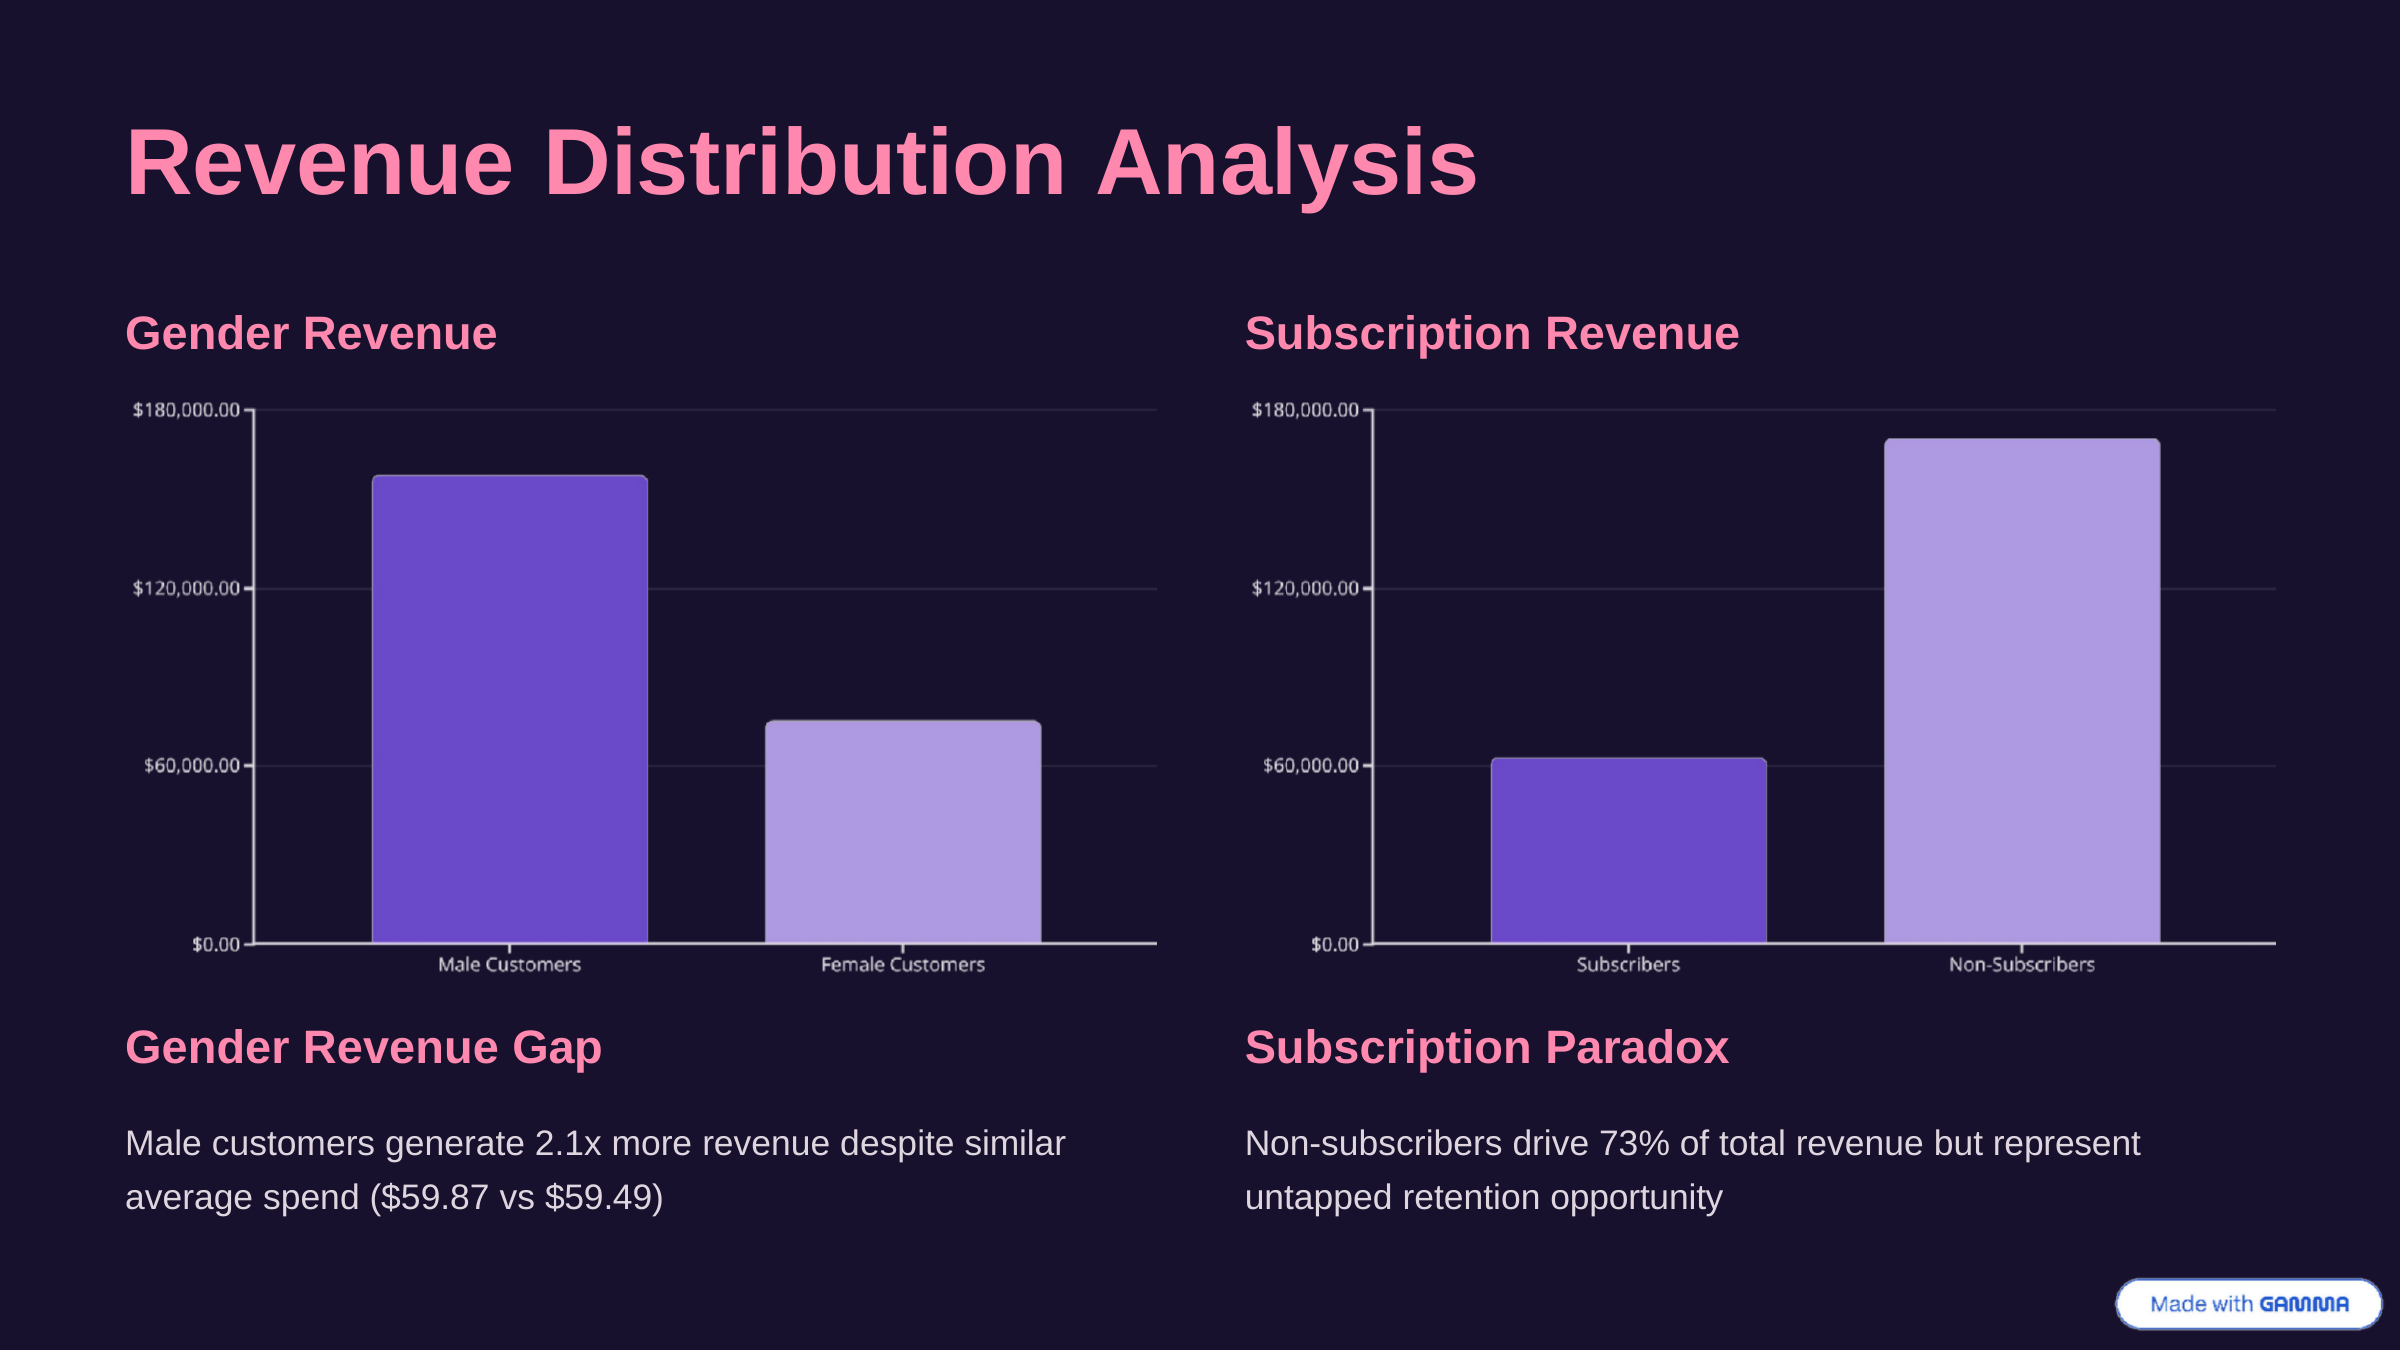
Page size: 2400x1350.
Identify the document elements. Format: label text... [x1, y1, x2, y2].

text_box Subscription Paradox Non-subscribers drive 73% of total revenue but represent untapped retention opportunity [1242, 1014, 2145, 1217]
title Revenue Distribution Analysis [123, 98, 1481, 327]
picture [124, 398, 1157, 977]
picture [1244, 398, 2277, 977]
text_box Subscription Revenue [1242, 300, 1742, 360]
picture [2106, 1271, 2389, 1339]
text_box Gender Revenue [123, 300, 500, 360]
text_box Gender Revenue Gap Male customers generate 2.1x more revenue despite similar average spend ($59.87 vs $59.49) [123, 1014, 1068, 1217]
